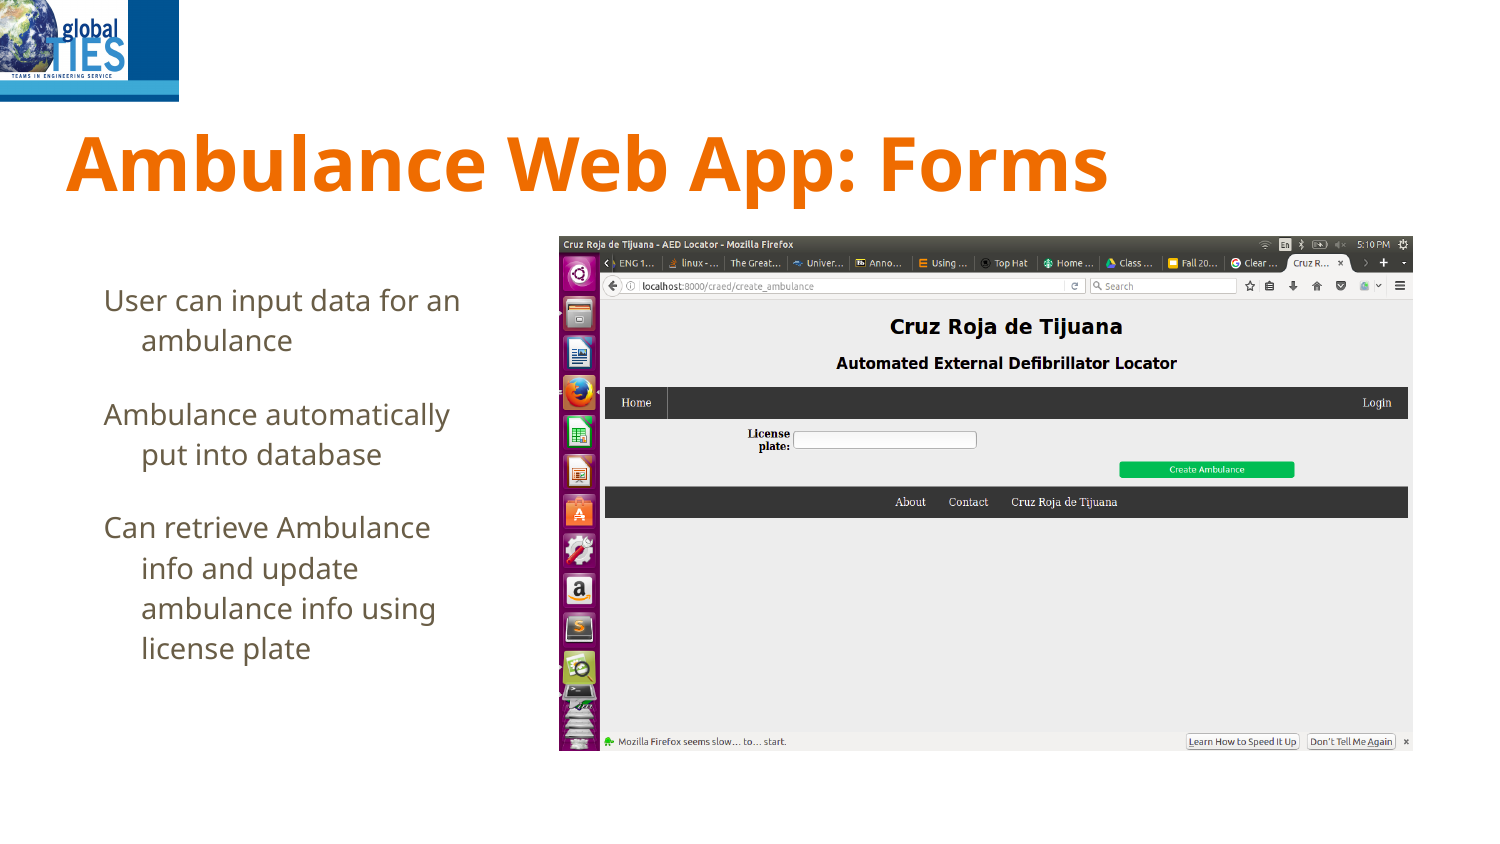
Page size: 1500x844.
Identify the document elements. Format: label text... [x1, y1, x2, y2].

title Ambulance Web App: Forms [51, 101, 1449, 218]
picture [558, 235, 1413, 752]
list User can input data for an ambulance Ambulance automatically put into database Can retrieve Ambulance info and update ambulance info using license plate [51, 262, 503, 805]
picture [0, 0, 179, 102]
